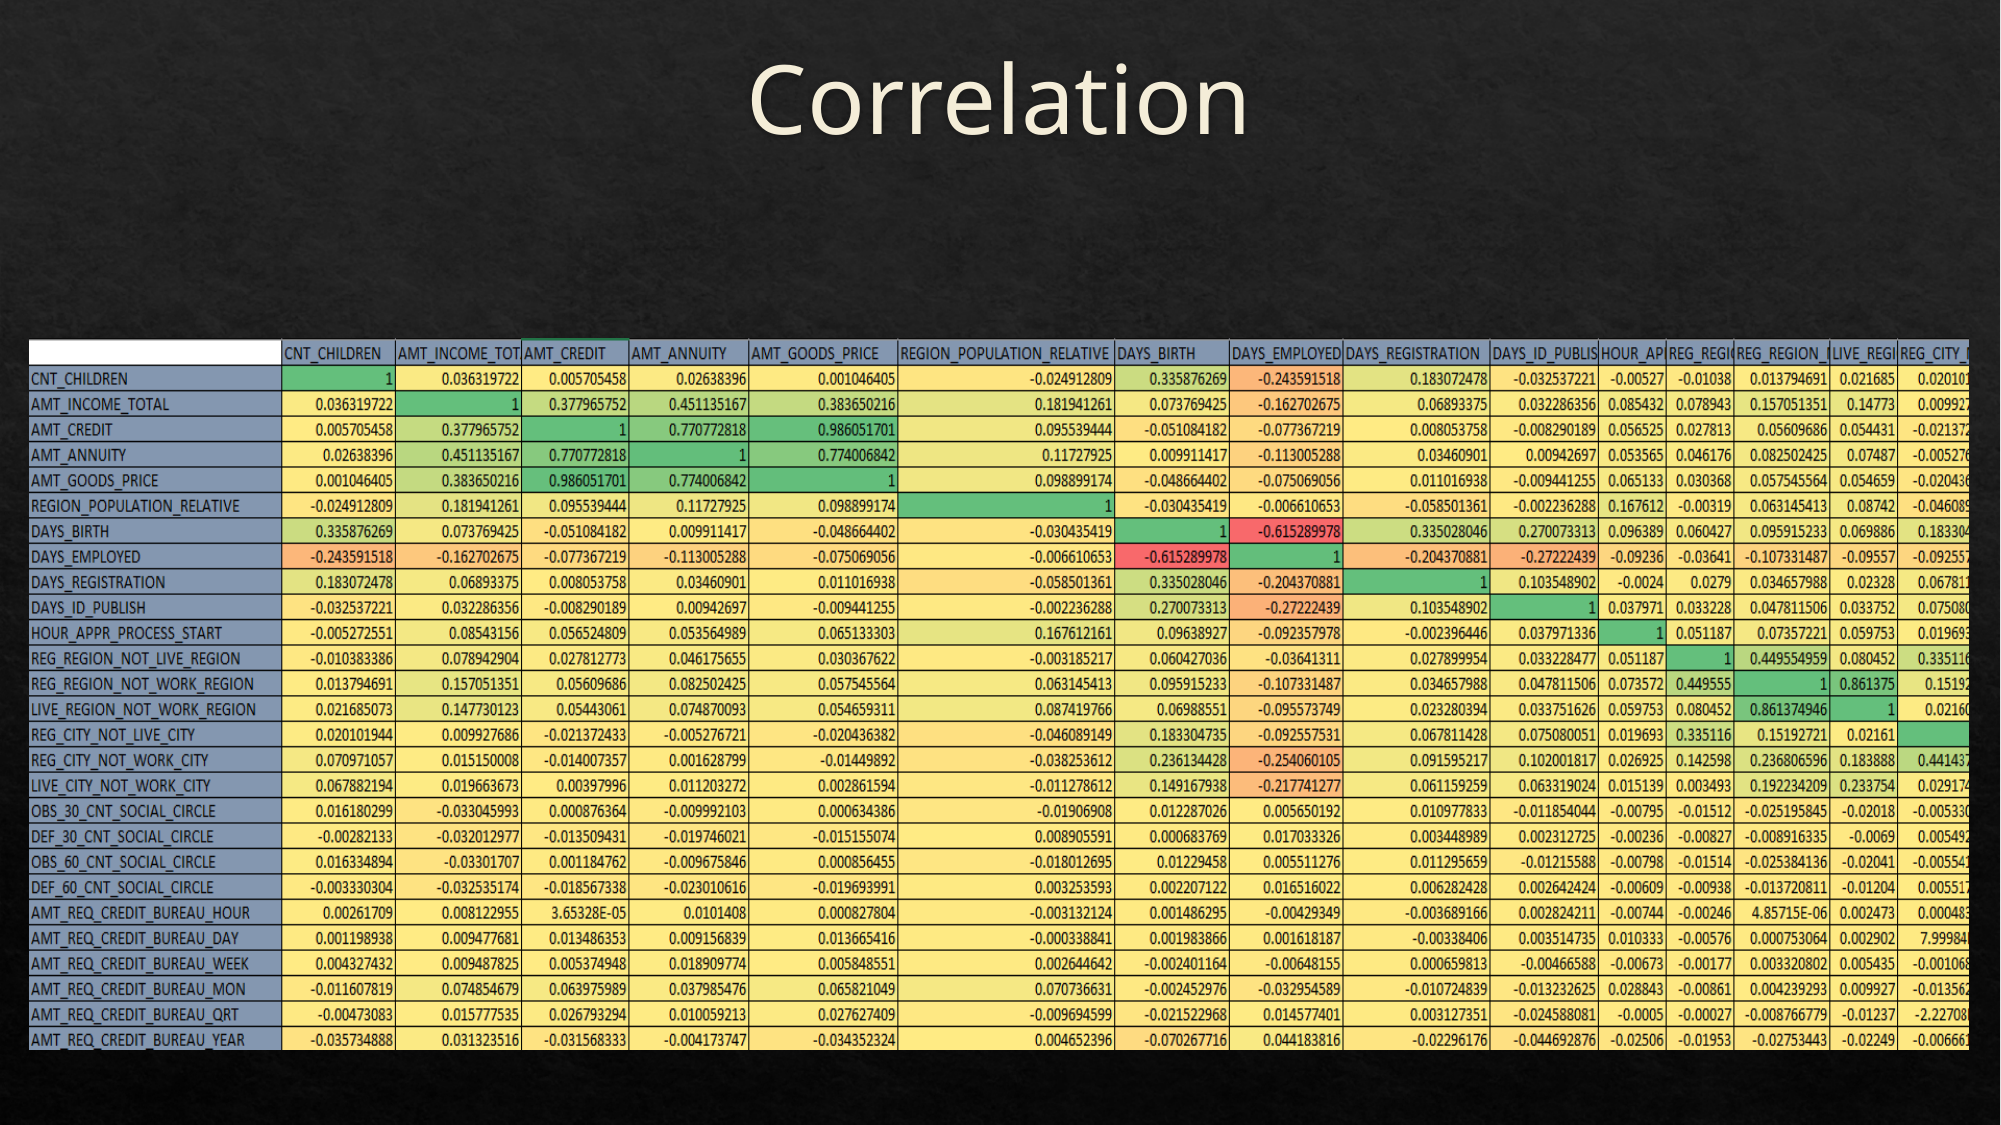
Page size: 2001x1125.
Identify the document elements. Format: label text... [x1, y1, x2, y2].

picture [29, 338, 1969, 1051]
title Correlation [149, 0, 1849, 207]
